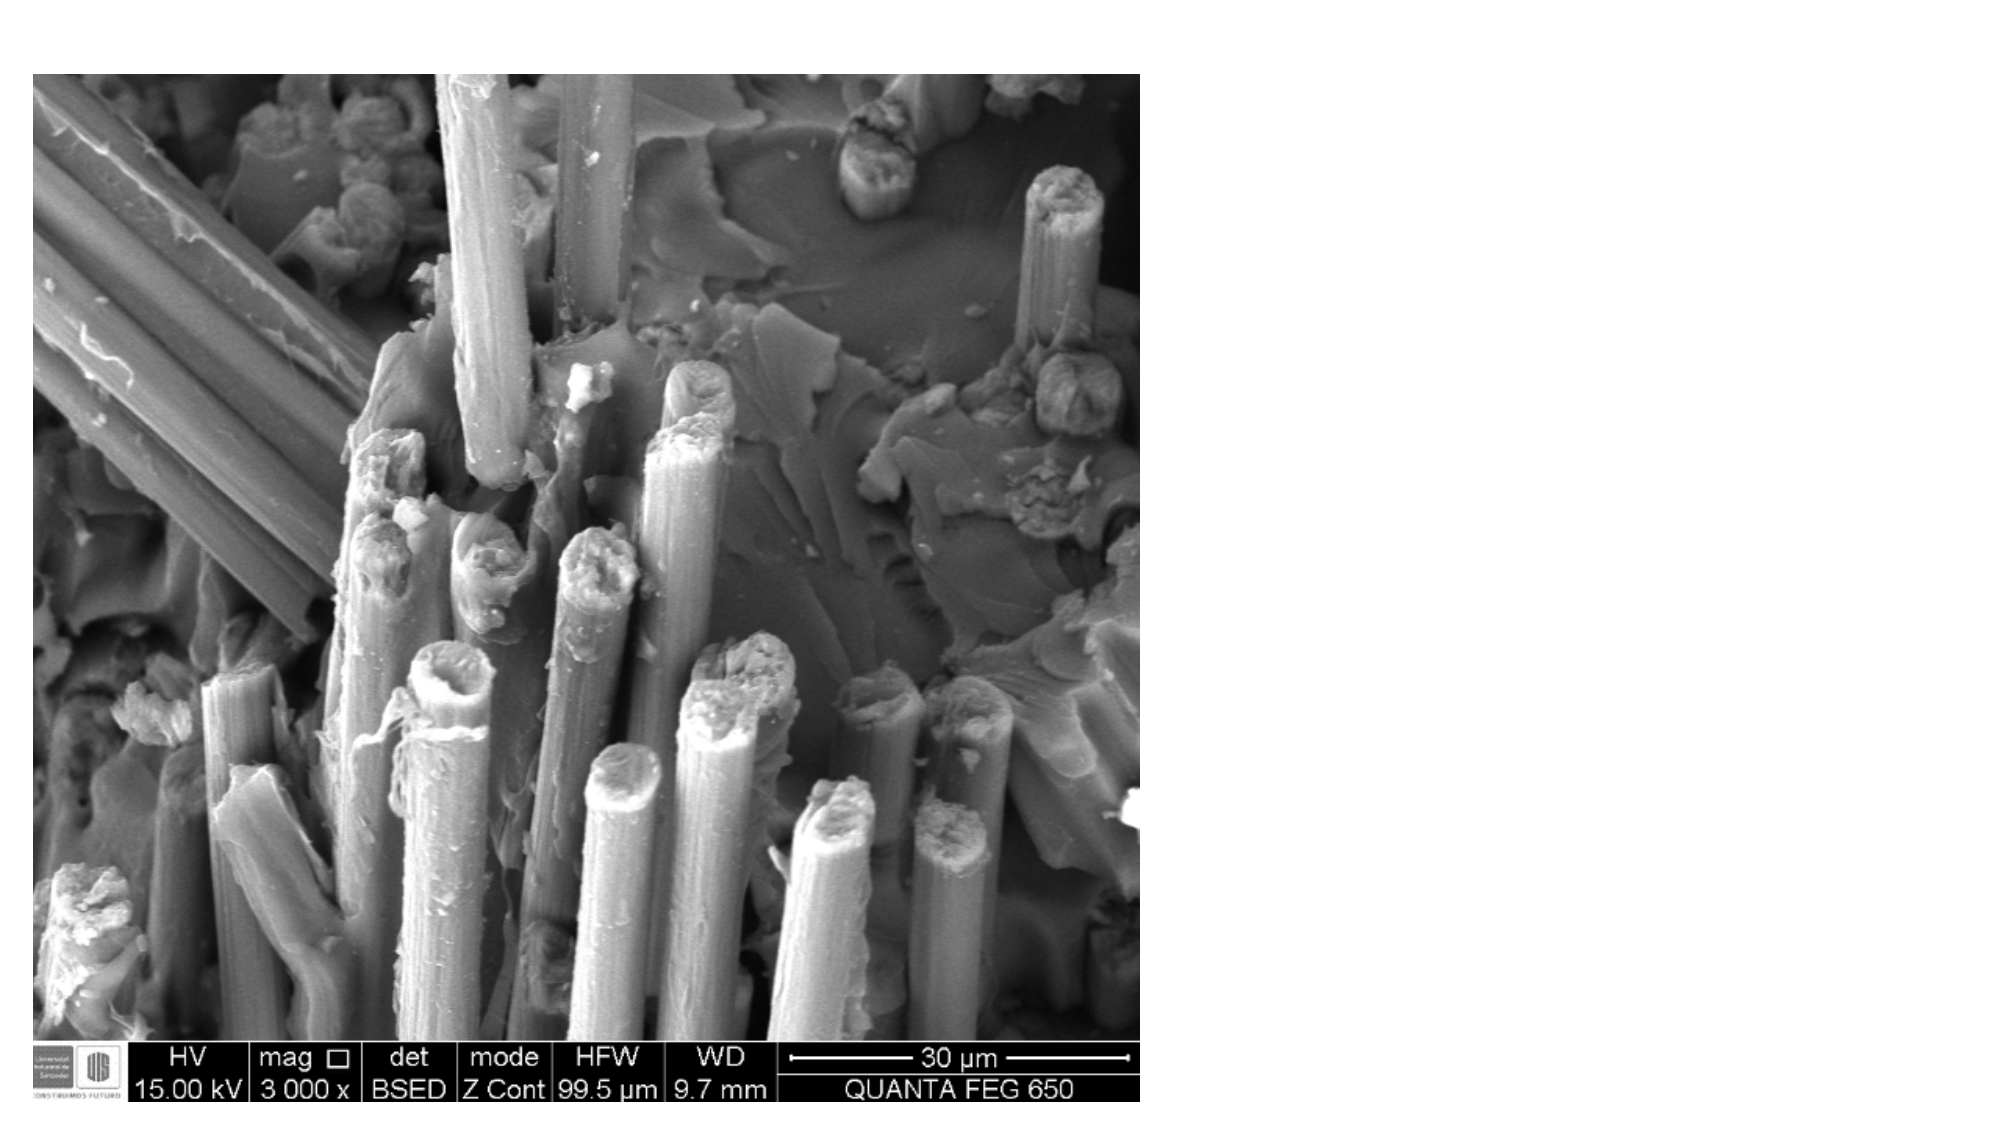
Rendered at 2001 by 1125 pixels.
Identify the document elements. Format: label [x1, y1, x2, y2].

picture [33, 74, 1140, 1102]
